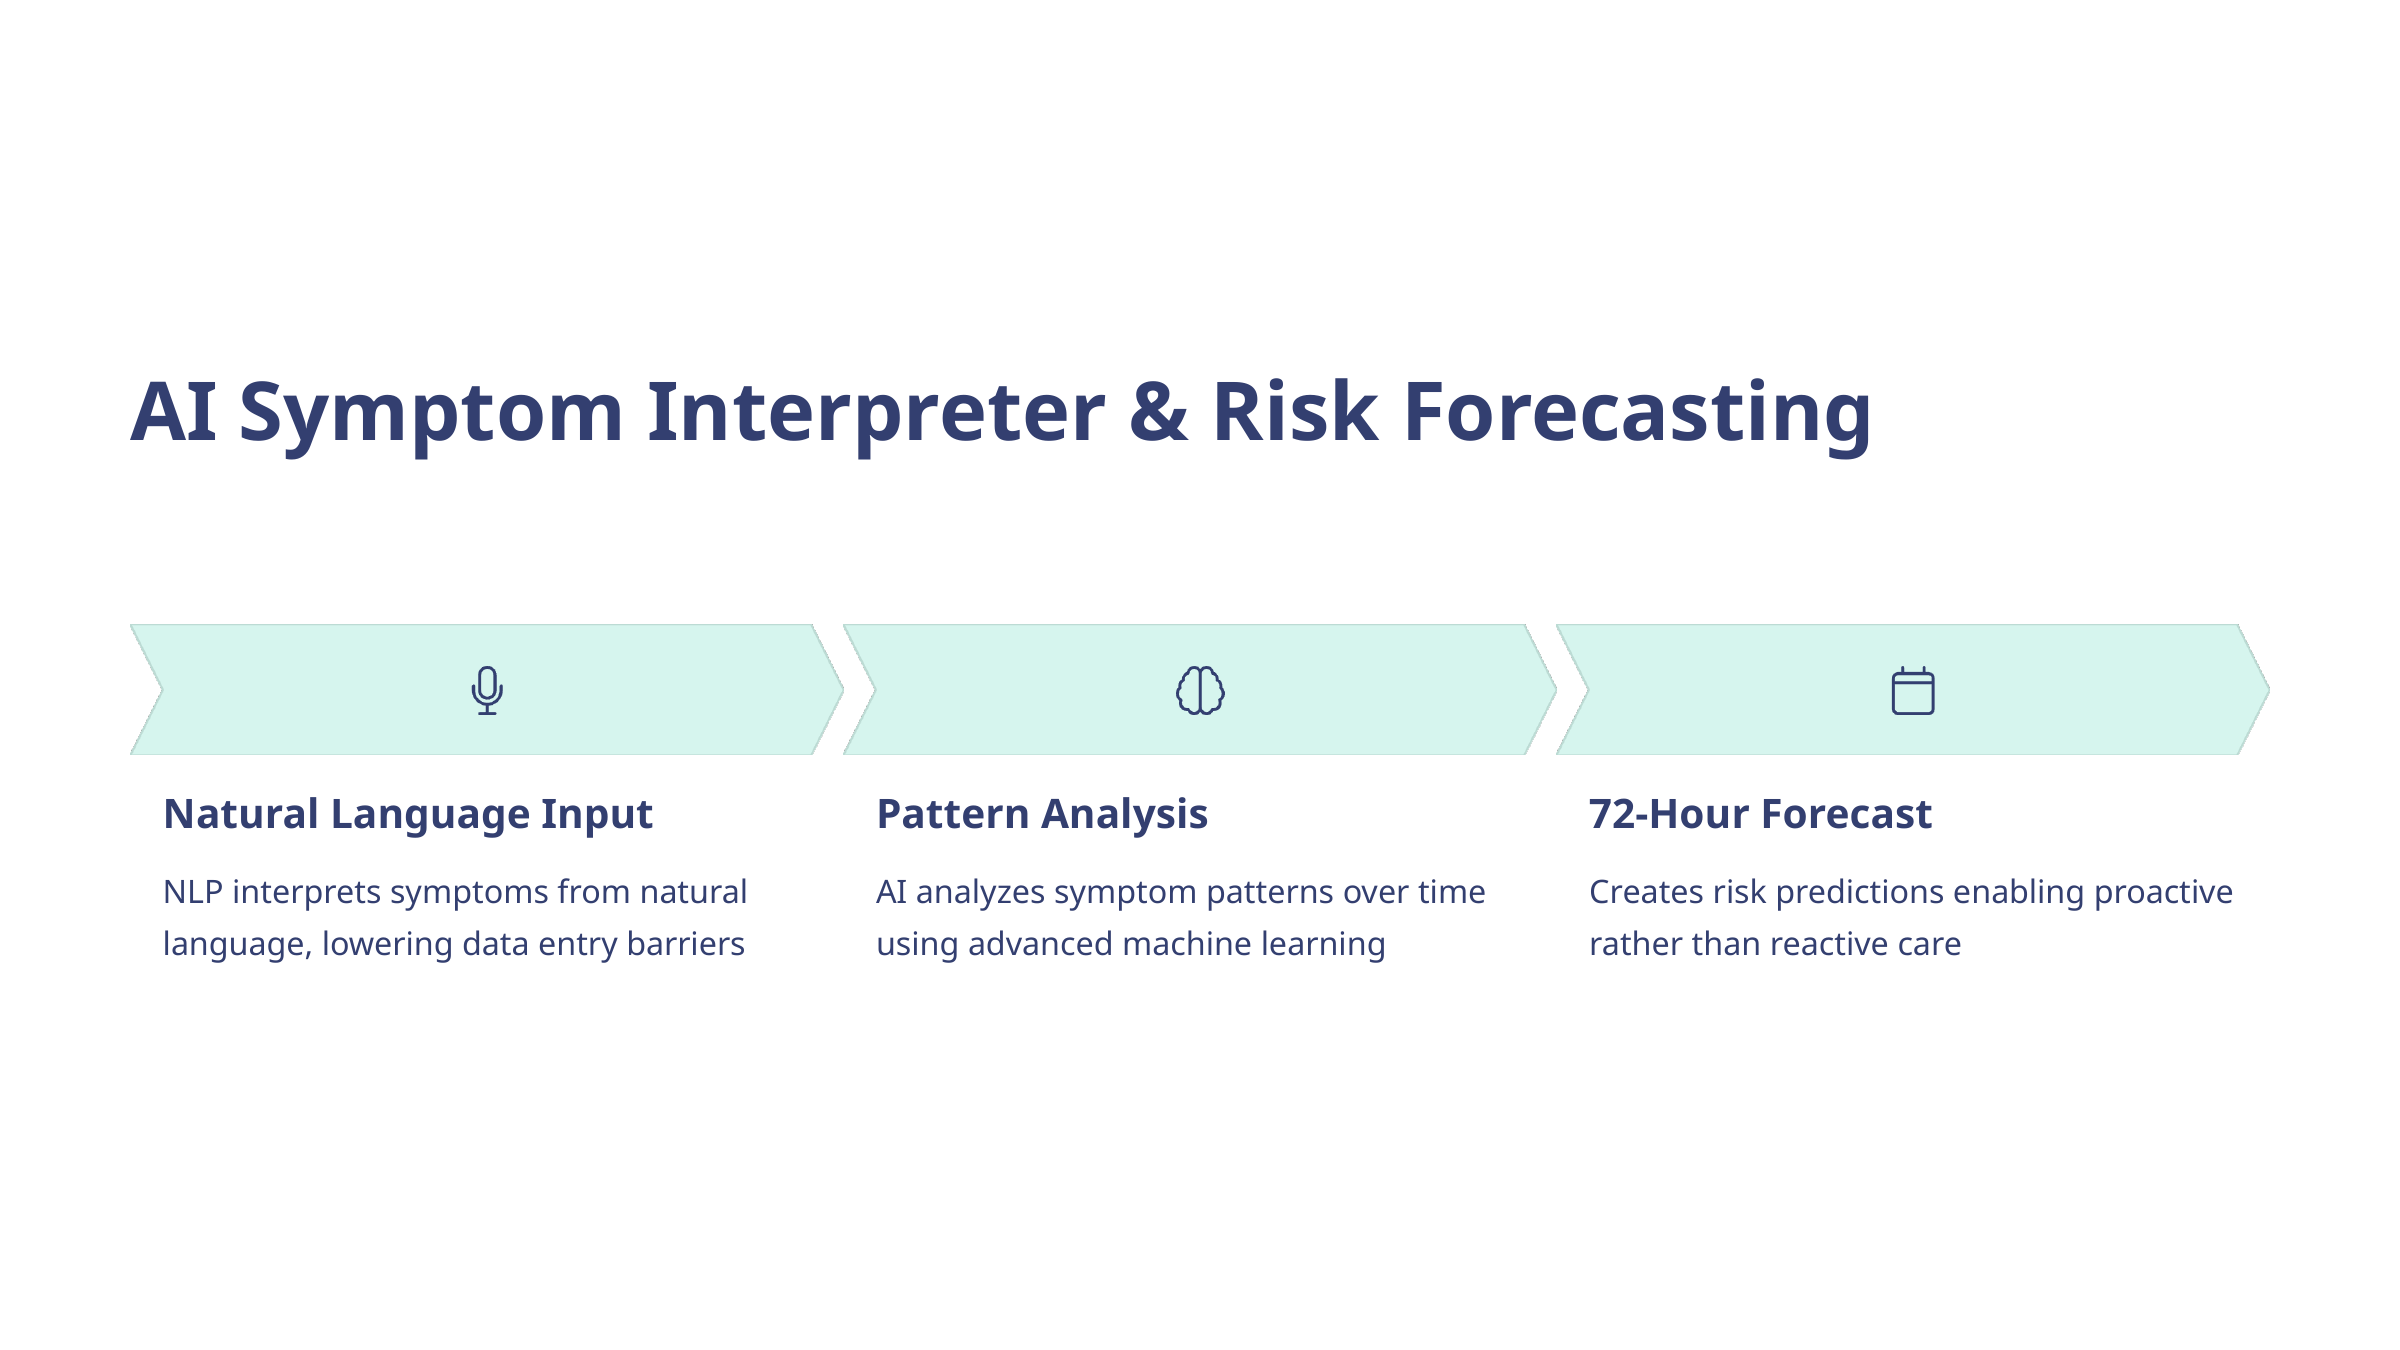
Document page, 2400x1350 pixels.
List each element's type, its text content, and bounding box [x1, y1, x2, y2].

text_box 72-Hour Forecast [1589, 787, 2036, 838]
text_box Creates risk predictions enabling proactive rather than reactive care [1589, 857, 2238, 962]
text_box NLP interprets symptoms from natural language, lowering data entry barriers [162, 857, 811, 962]
picture [130, 624, 2270, 755]
text_box Natural Language Input [162, 787, 773, 838]
text_box Pattern Analysis [875, 787, 1305, 838]
text_box AI analyzes symptom patterns over time using advanced machine learning [875, 857, 1525, 962]
text_box AI Symptom Interpreter & Risk Forecasting [130, 355, 2270, 560]
